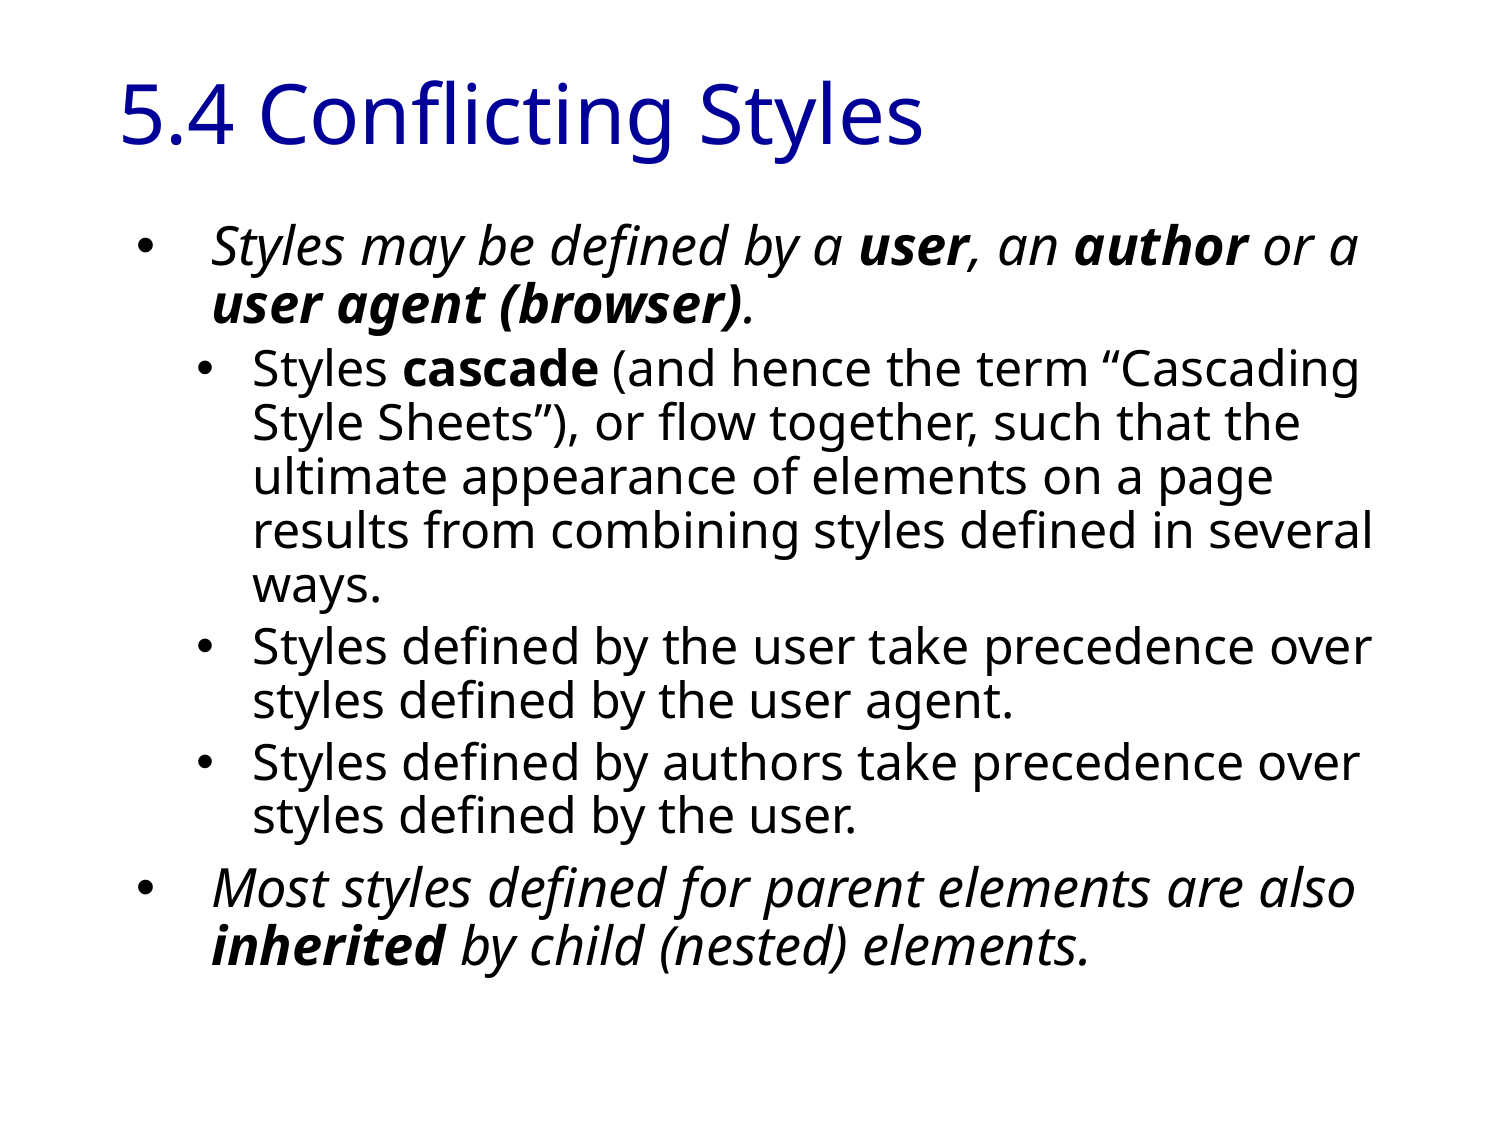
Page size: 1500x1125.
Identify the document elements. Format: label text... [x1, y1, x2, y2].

list Styles may be defined by a user, an author or a user agent (browser). Styles cascade (and hence the term “Cascading Style Sheets”), or flow together, such that the ultimate appearance of elements on a page results from combining styles defined in several ways. Styles defined by the user take precedence over styles defined by the user agent. Styles defined by authors take precedence over styles defined by the user. Most styles defined for parent elements are also inherited by child (nested) elements. [103, 211, 1397, 1014]
title 5.4 Conflicting Styles [103, 59, 1397, 175]
